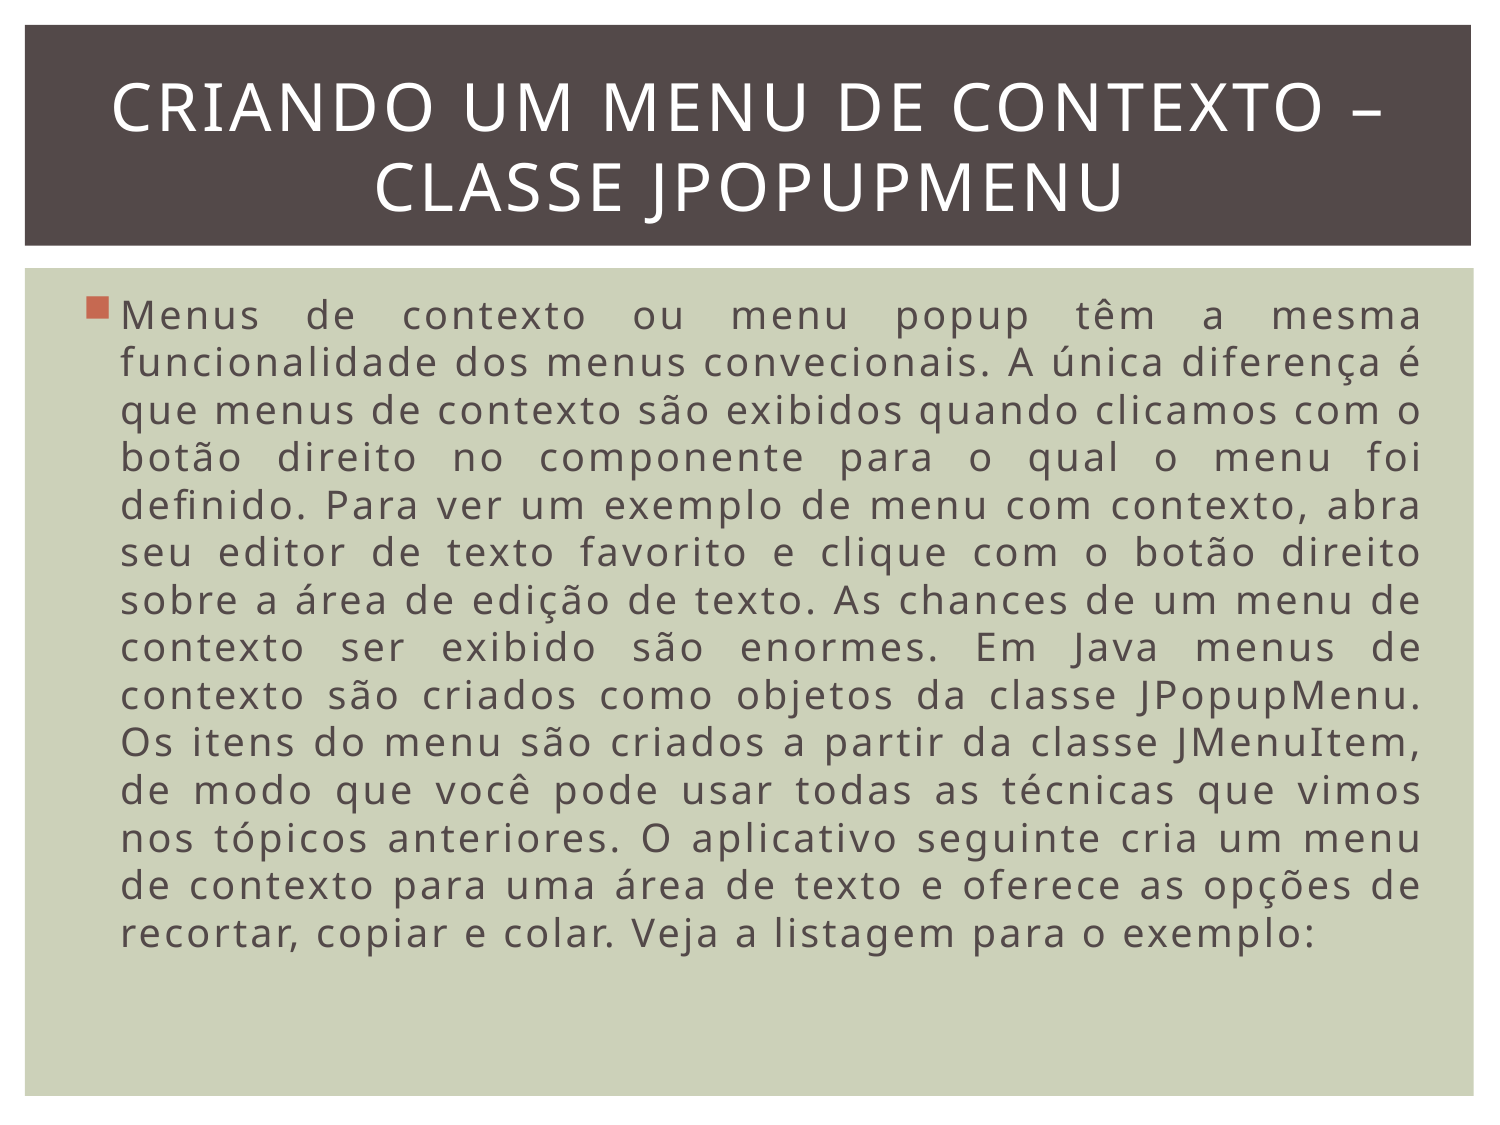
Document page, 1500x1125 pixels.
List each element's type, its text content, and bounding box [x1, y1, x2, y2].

list Menus de contexto ou menu popup têm a mesma funcionalidade dos menus convecionais. A única diferença é que menus de contexto são exibidos quando clicamos com o botão direito no componente para o qual o menu foi definido. Para ver um exemplo de menu com contexto, abra seu editor de texto favorito e clique com o botão direito sobre a área de edição de texto. As chances de um menu de contexto ser exibido são enormes. Em Java menus de contexto são criados como objetos da classe JPopupMenu. Os itens do menu são criados a partir da classe JMenuItem, de modo que você pode usar todas as técnicas que vimos nos tópicos anteriores. O aplicativo seguinte cria um menu de contexto para uma área de texto e oferece as opções de recortar, copiar e colar. Veja a listagem para o exemplo: [62, 281, 1442, 1005]
title Criando um menu de contexto – Classe JPopupMenu [62, 58, 1438, 232]
